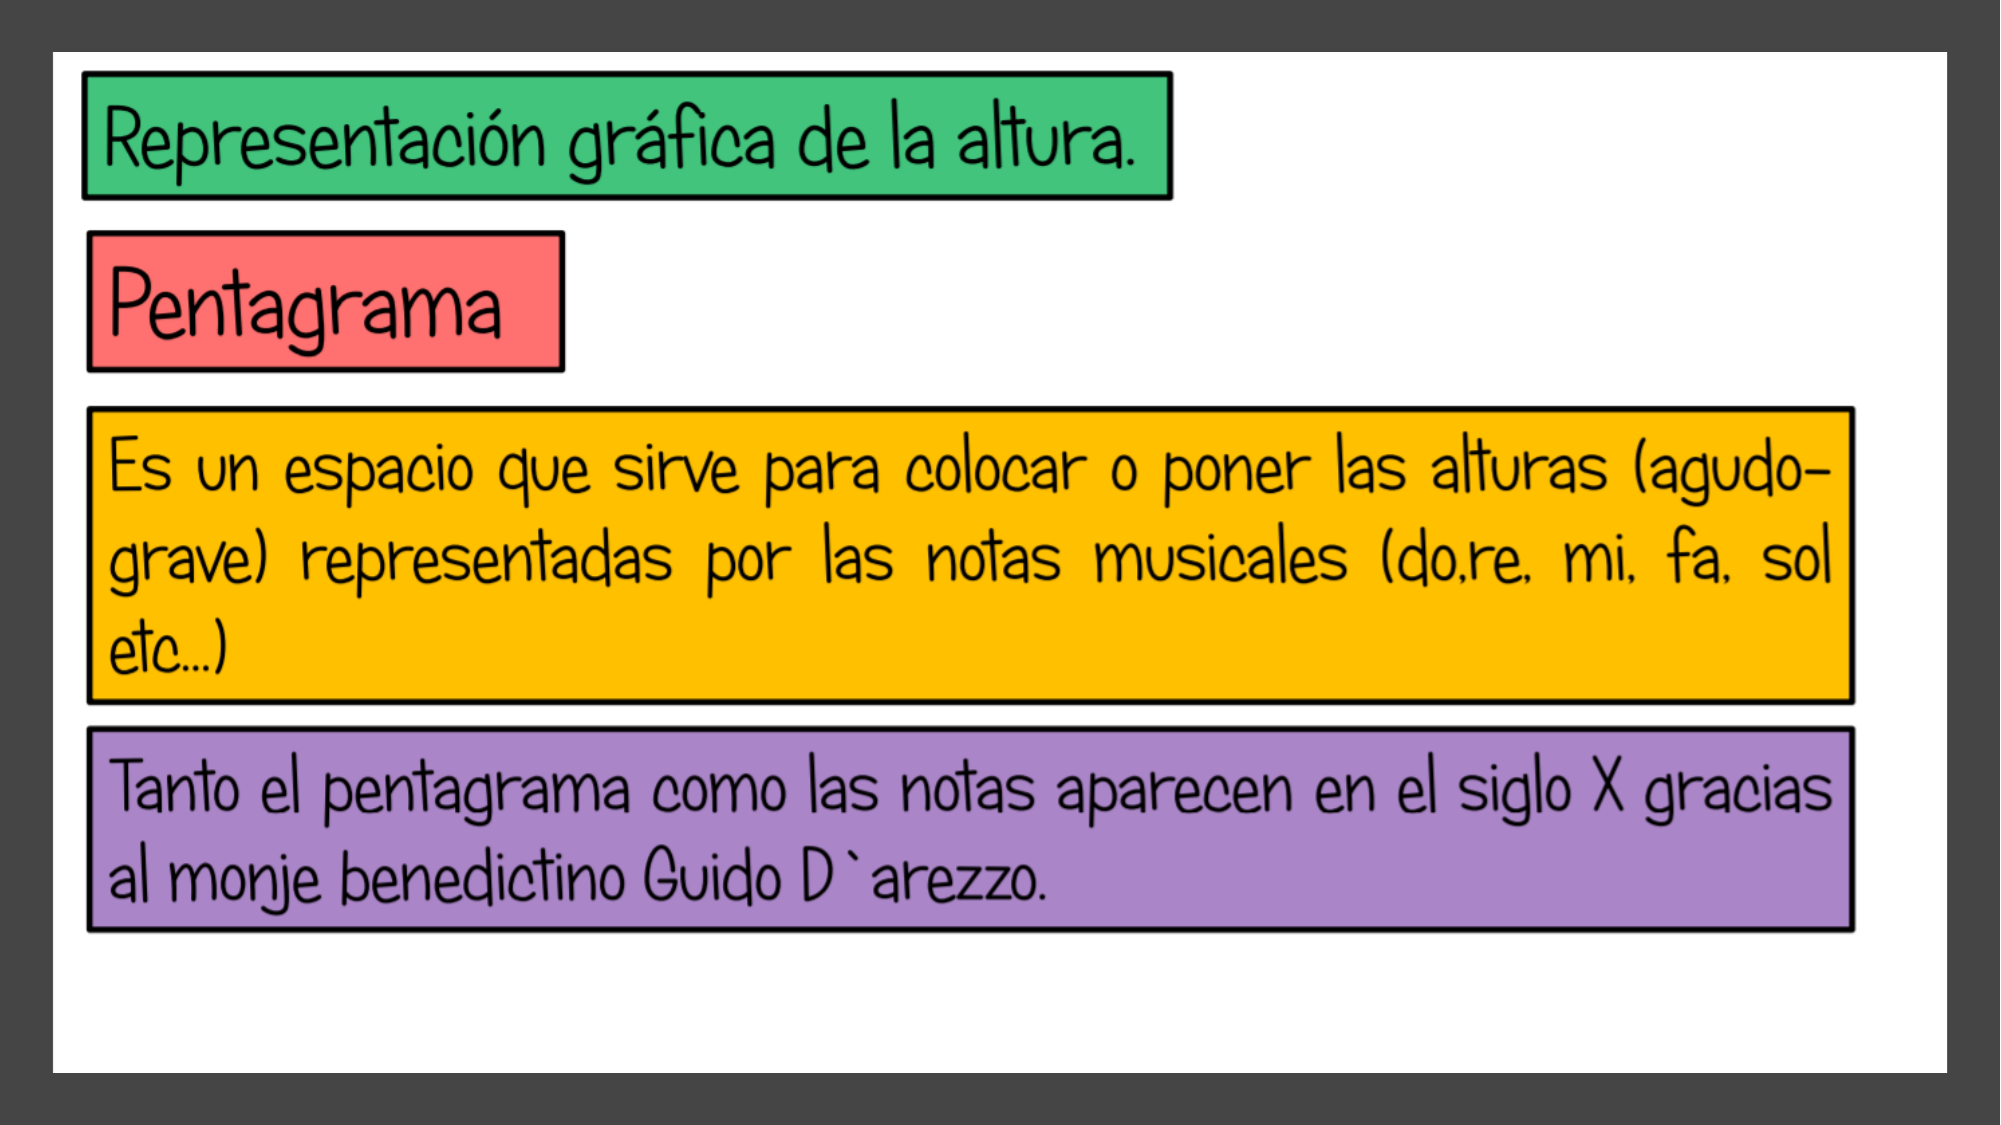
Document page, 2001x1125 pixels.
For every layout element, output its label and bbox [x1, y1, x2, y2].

picture [52, 52, 1948, 1073]
